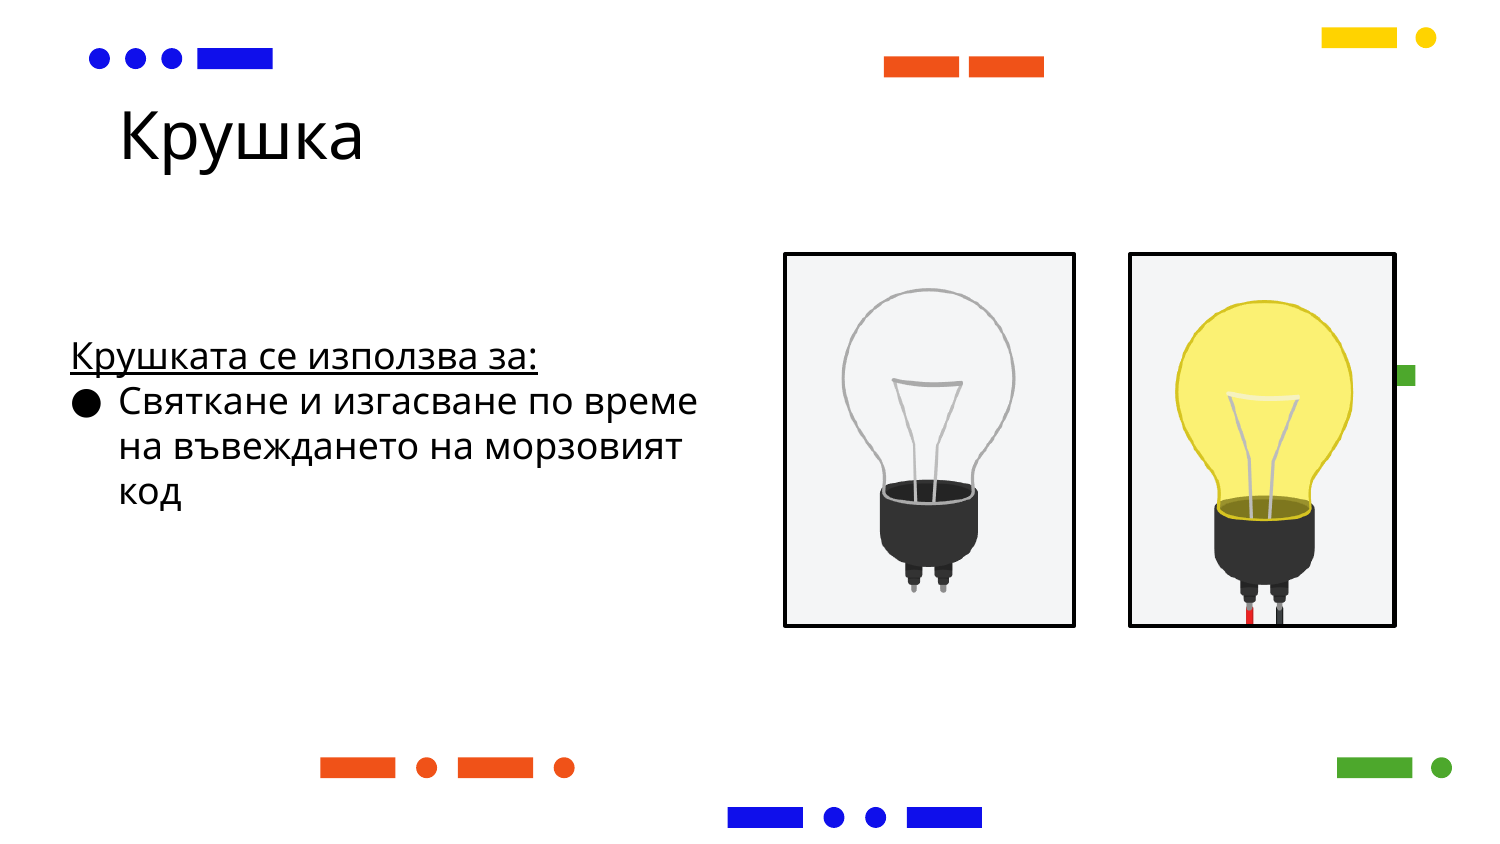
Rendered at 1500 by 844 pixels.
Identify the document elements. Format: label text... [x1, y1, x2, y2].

title Крушка [118, 77, 425, 182]
picture [784, 253, 1075, 627]
picture [1129, 254, 1395, 627]
list Крушката се използва за: Святкане и изгасване по време на въвеждането на морзовият код [43, 290, 762, 554]
